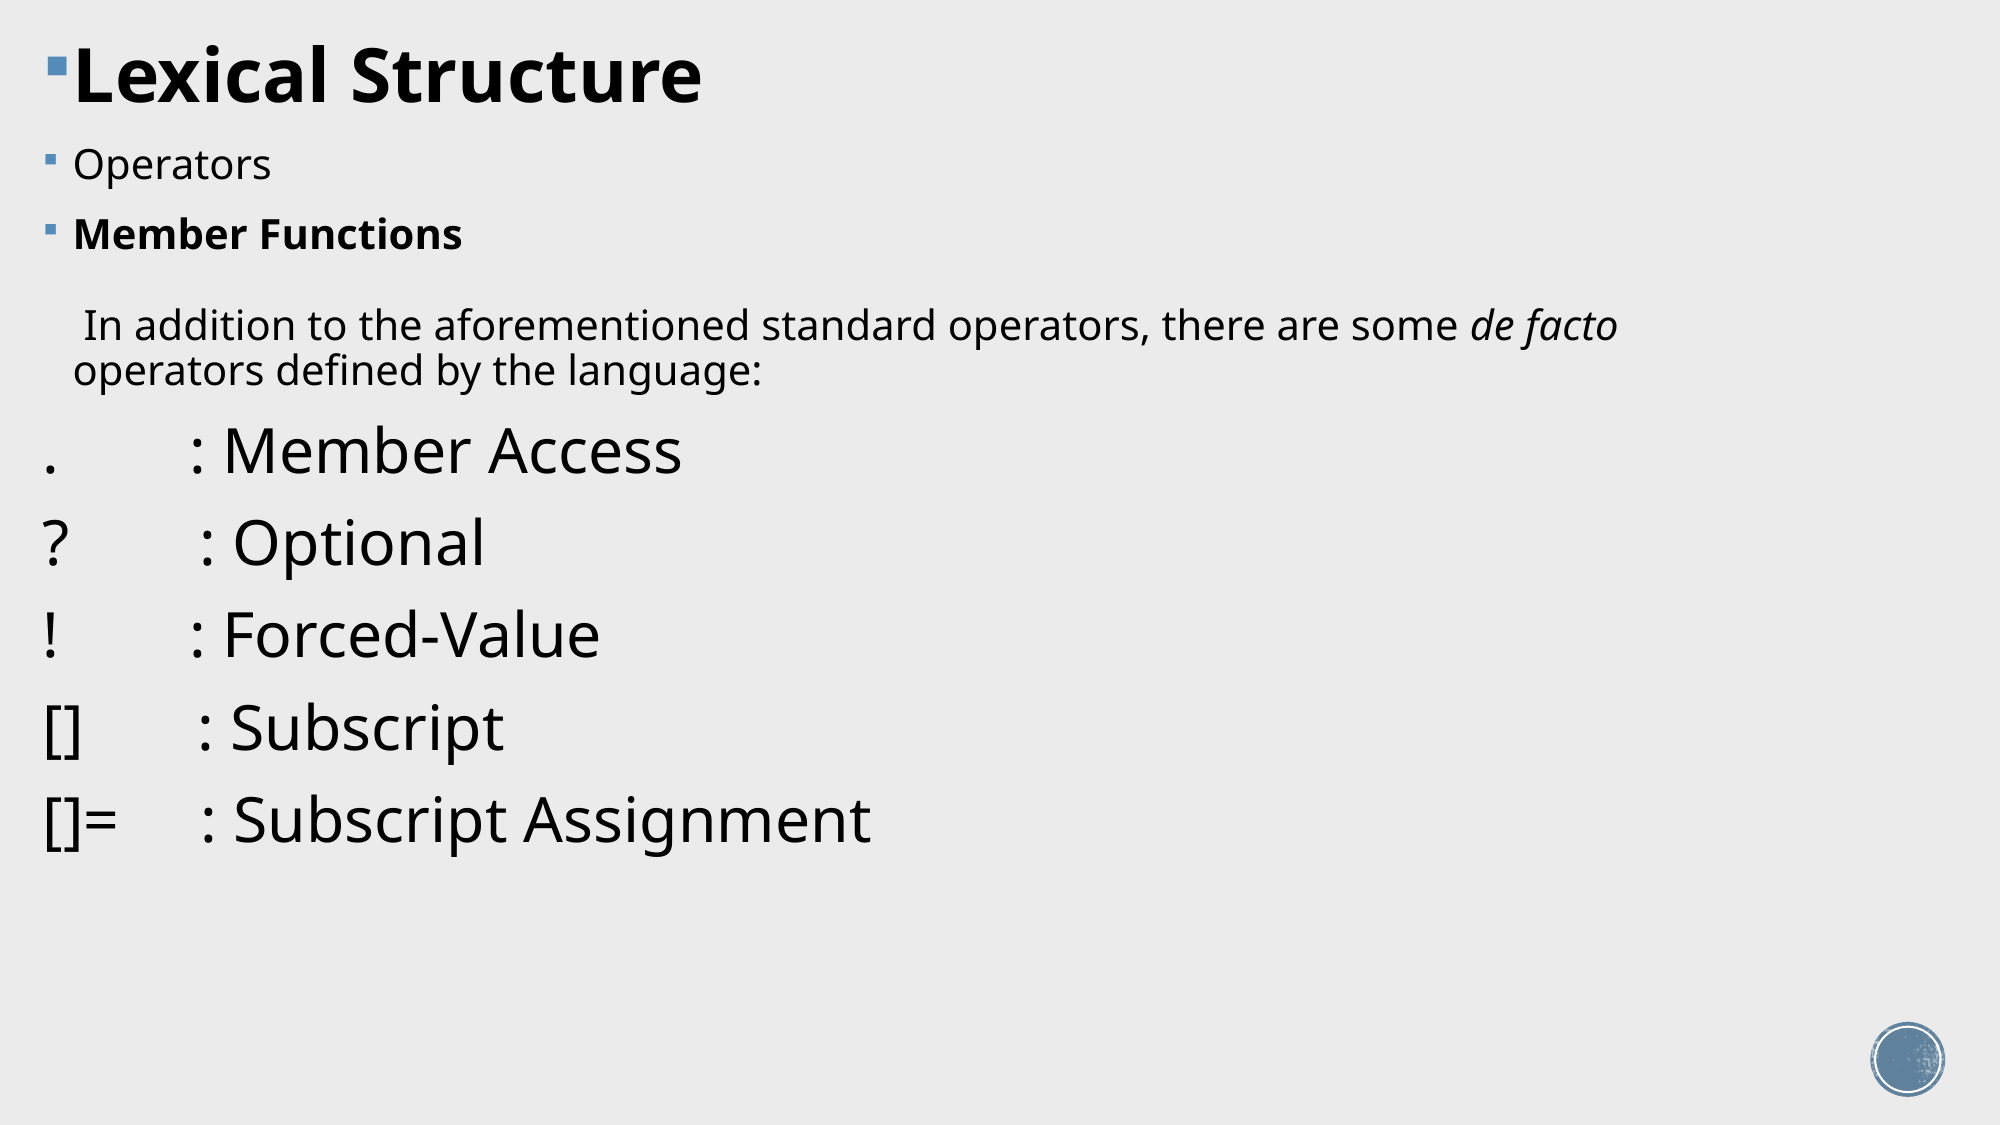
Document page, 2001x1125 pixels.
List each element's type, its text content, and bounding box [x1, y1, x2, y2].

list Lexical Structure Operators Member Functions In addition to the aforementioned standard operators, there are some de facto operators defined by the language: . : Member Access ? : Optional ! : Forced-Value [] : Subscript []= : Subscript Assignment [27, 30, 1826, 1013]
